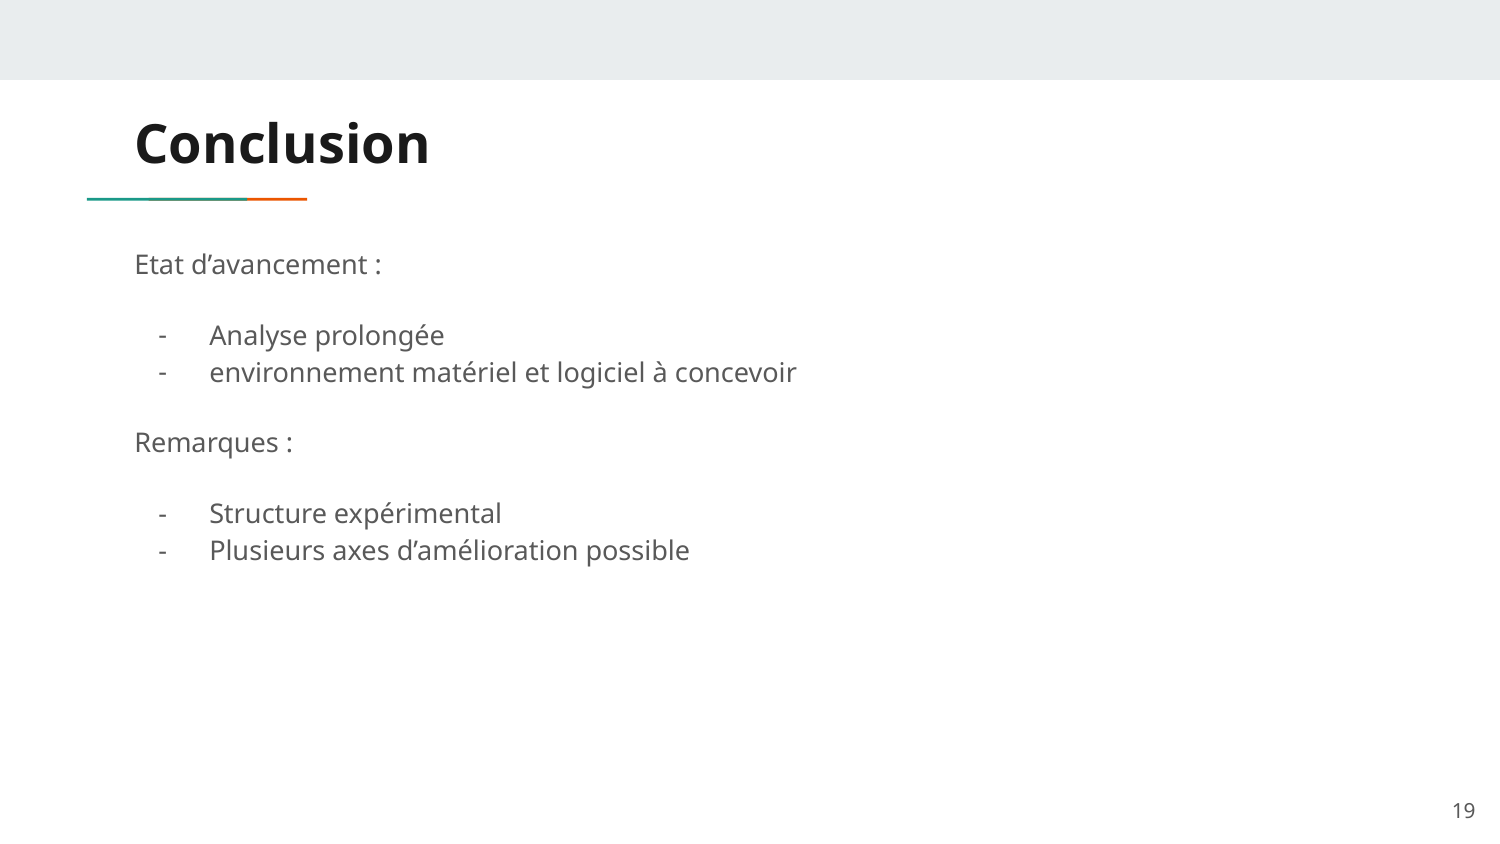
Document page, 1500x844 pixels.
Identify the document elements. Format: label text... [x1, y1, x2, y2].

slide_number ‹#› [1400, 779, 1491, 844]
title Conclusion [119, 94, 1381, 183]
list Etat d’avancement : Analyse prolongée environnement matériel et logiciel à concevoir Remarques : Structure expérimental Plusieurs axes d’amélioration possible [119, 227, 1069, 562]
